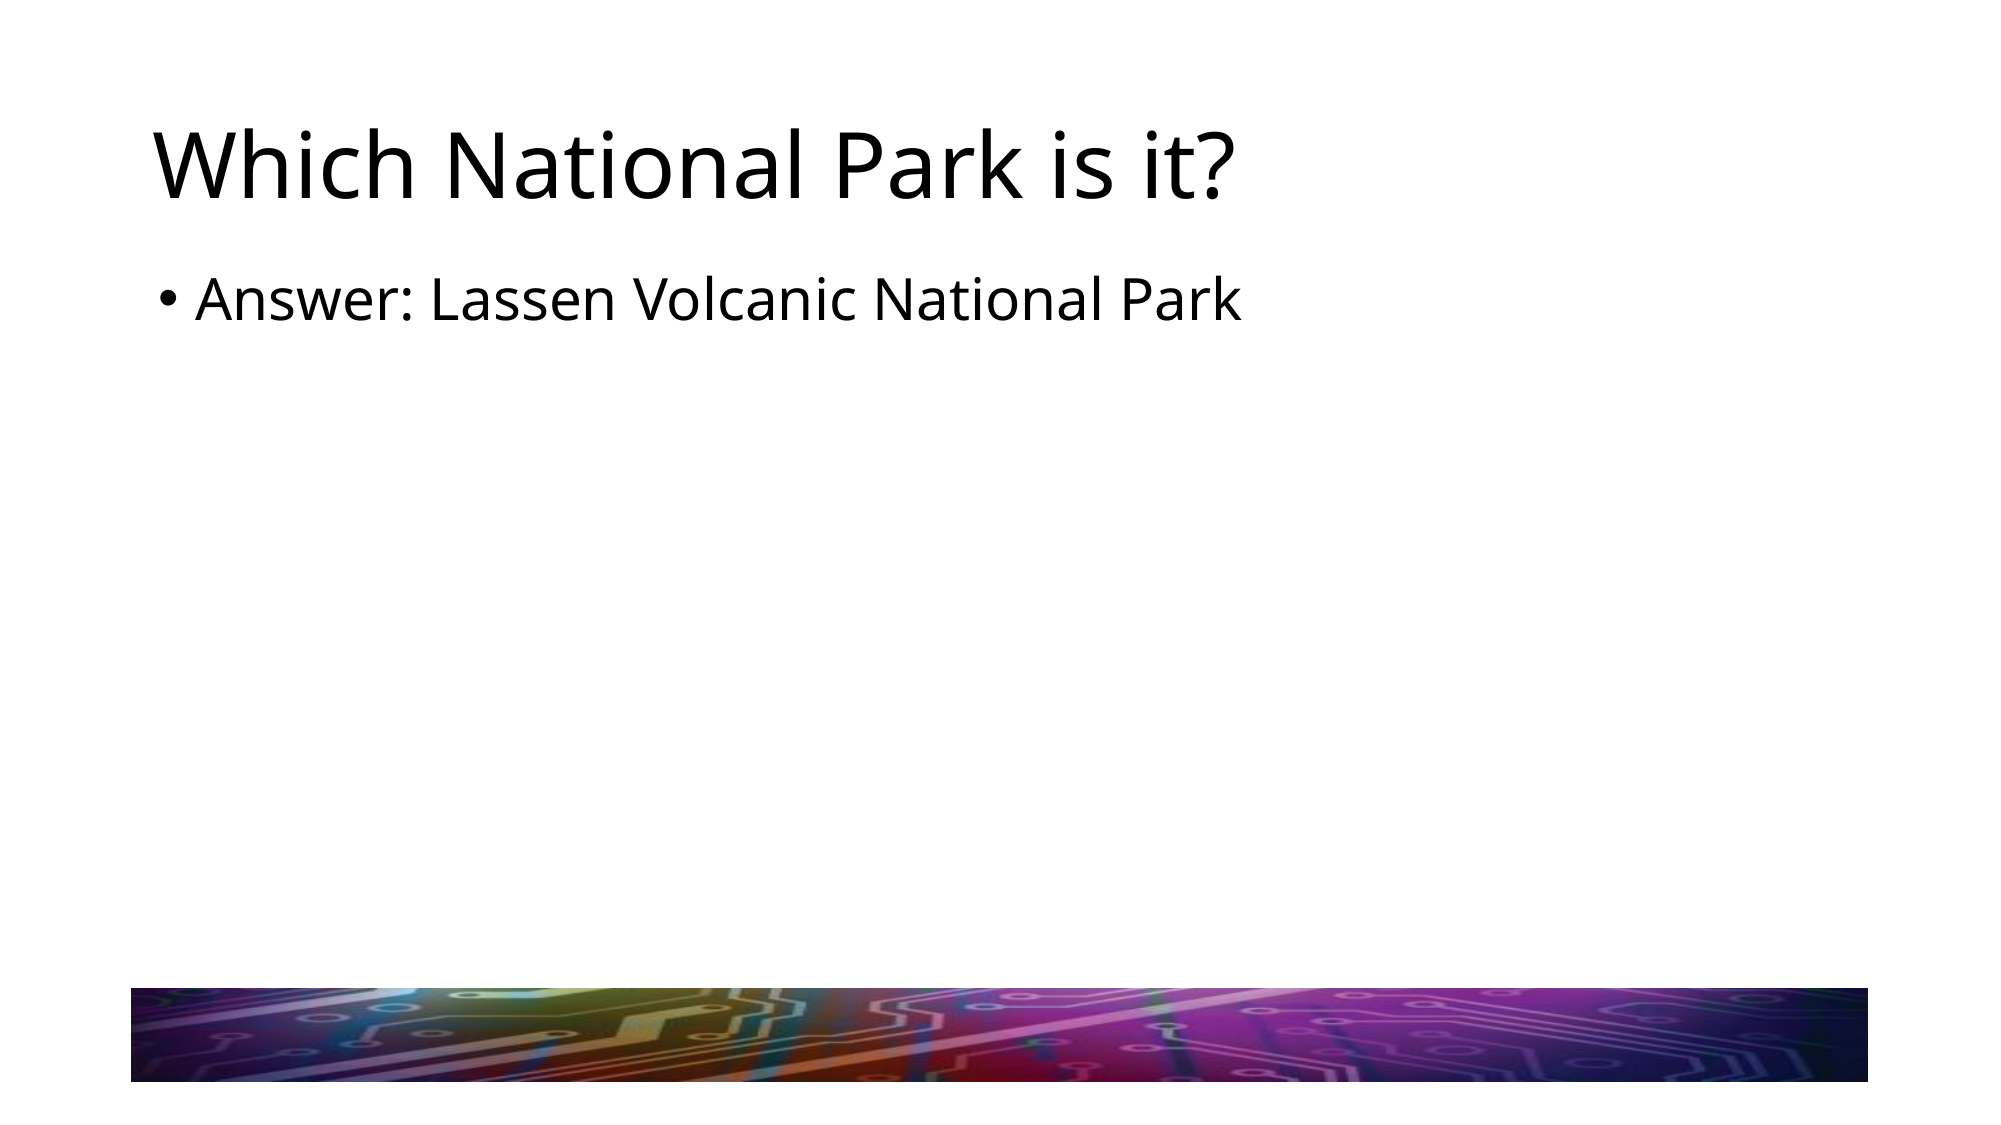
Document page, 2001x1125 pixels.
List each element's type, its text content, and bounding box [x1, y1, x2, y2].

title Which National Park is it? [137, 59, 1863, 278]
list Answer: Lassen Volcanic National Park [143, 262, 1868, 977]
picture [131, 988, 1869, 1083]
